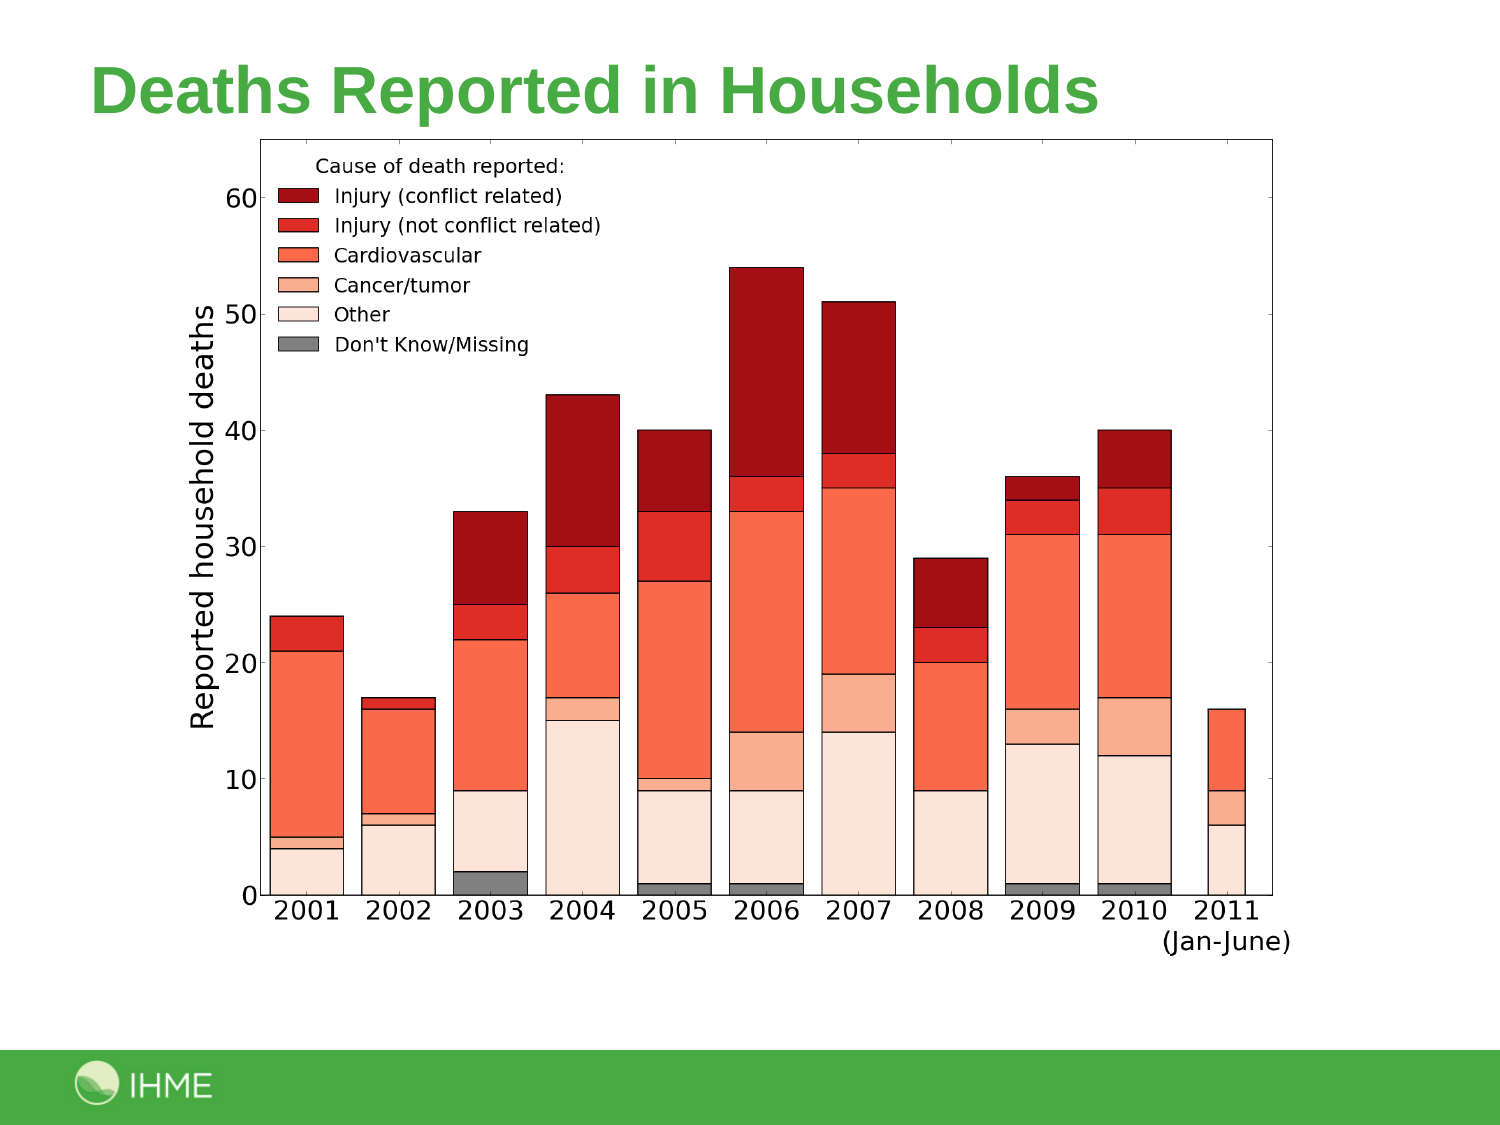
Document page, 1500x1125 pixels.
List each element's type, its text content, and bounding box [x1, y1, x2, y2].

picture [97, 39, 1403, 1046]
picture [0, 1050, 1500, 1125]
title Deaths Reported in Households [74, 32, 1419, 142]
